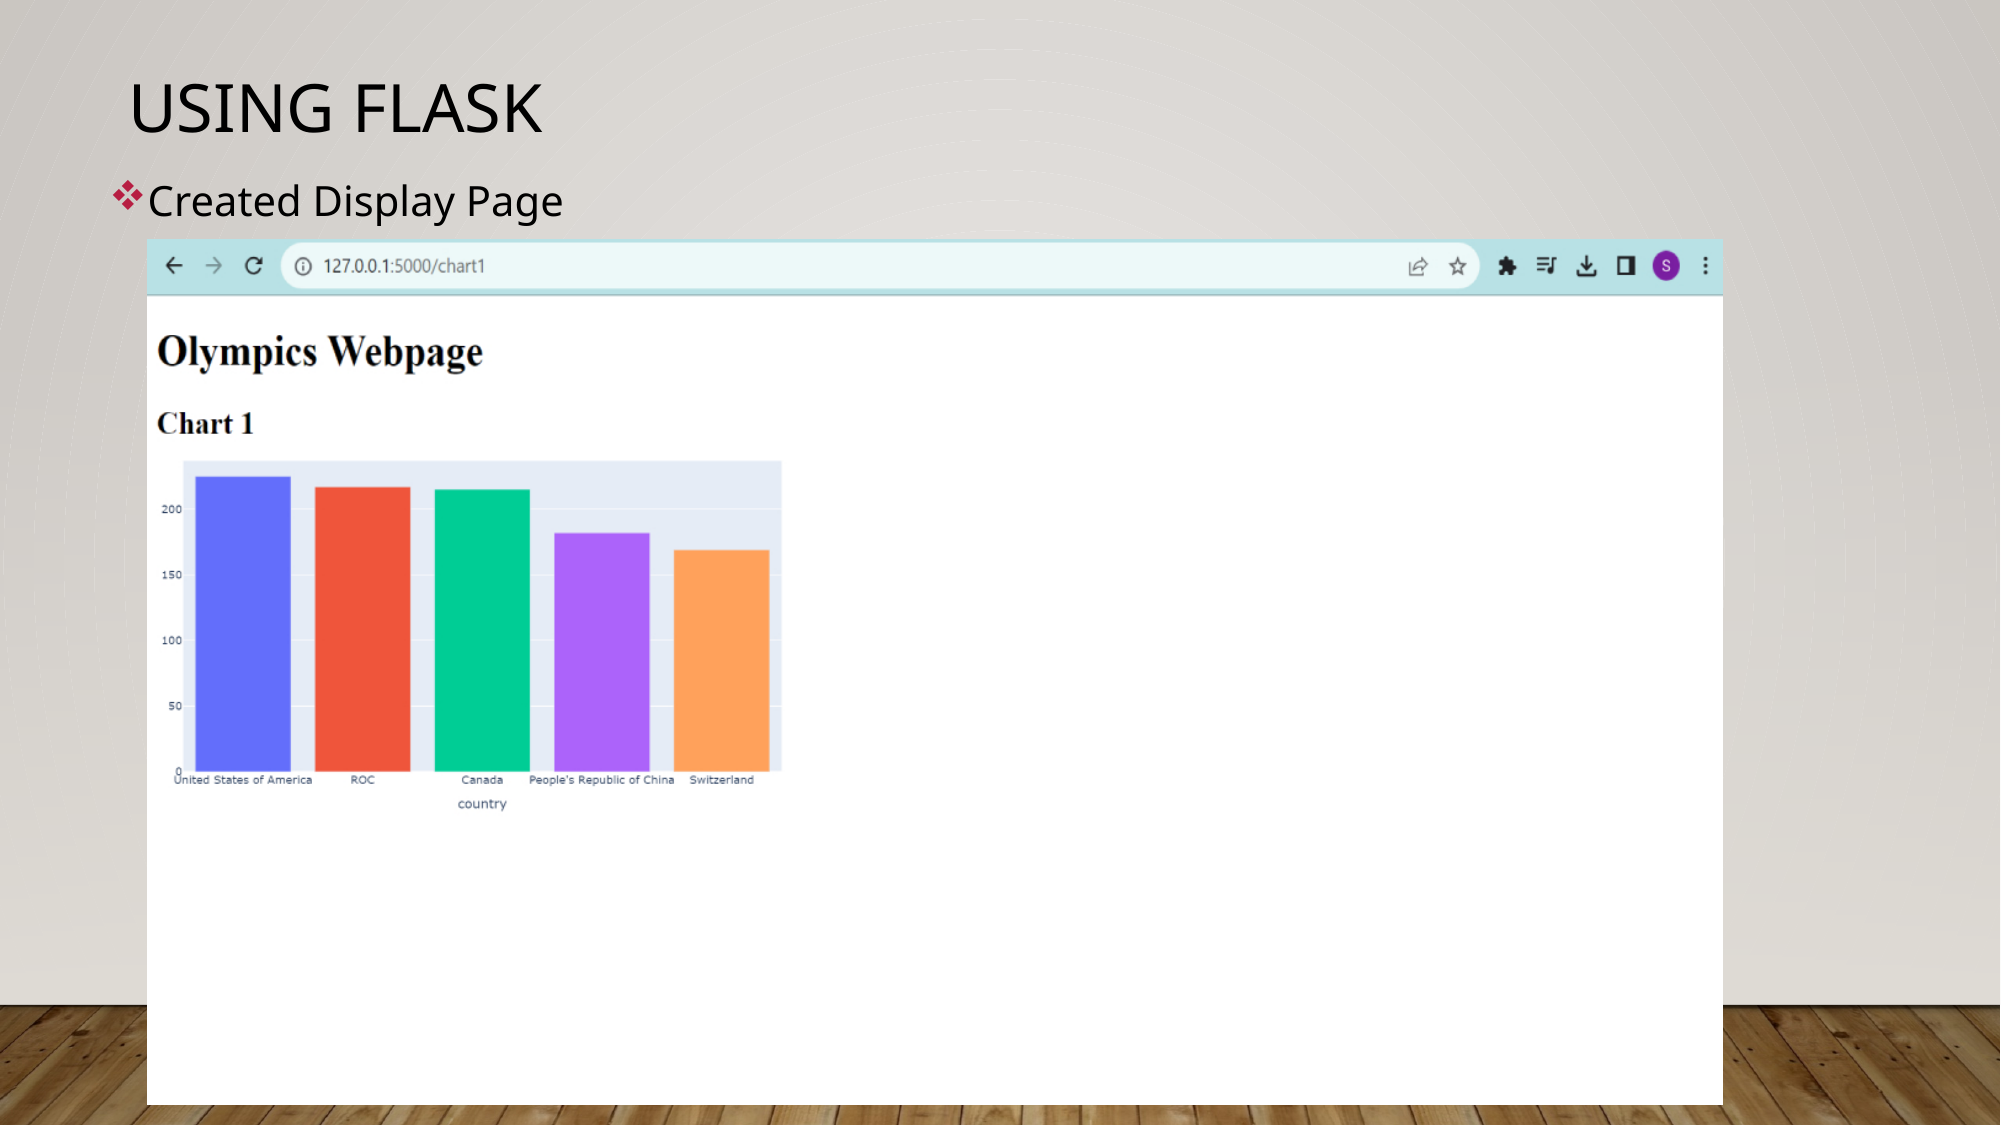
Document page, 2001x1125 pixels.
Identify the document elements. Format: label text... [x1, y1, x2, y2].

text_box Using Flask [113, 67, 1689, 157]
picture [0, 239, 2000, 1125]
text_box Created Display Page [94, 157, 1814, 897]
